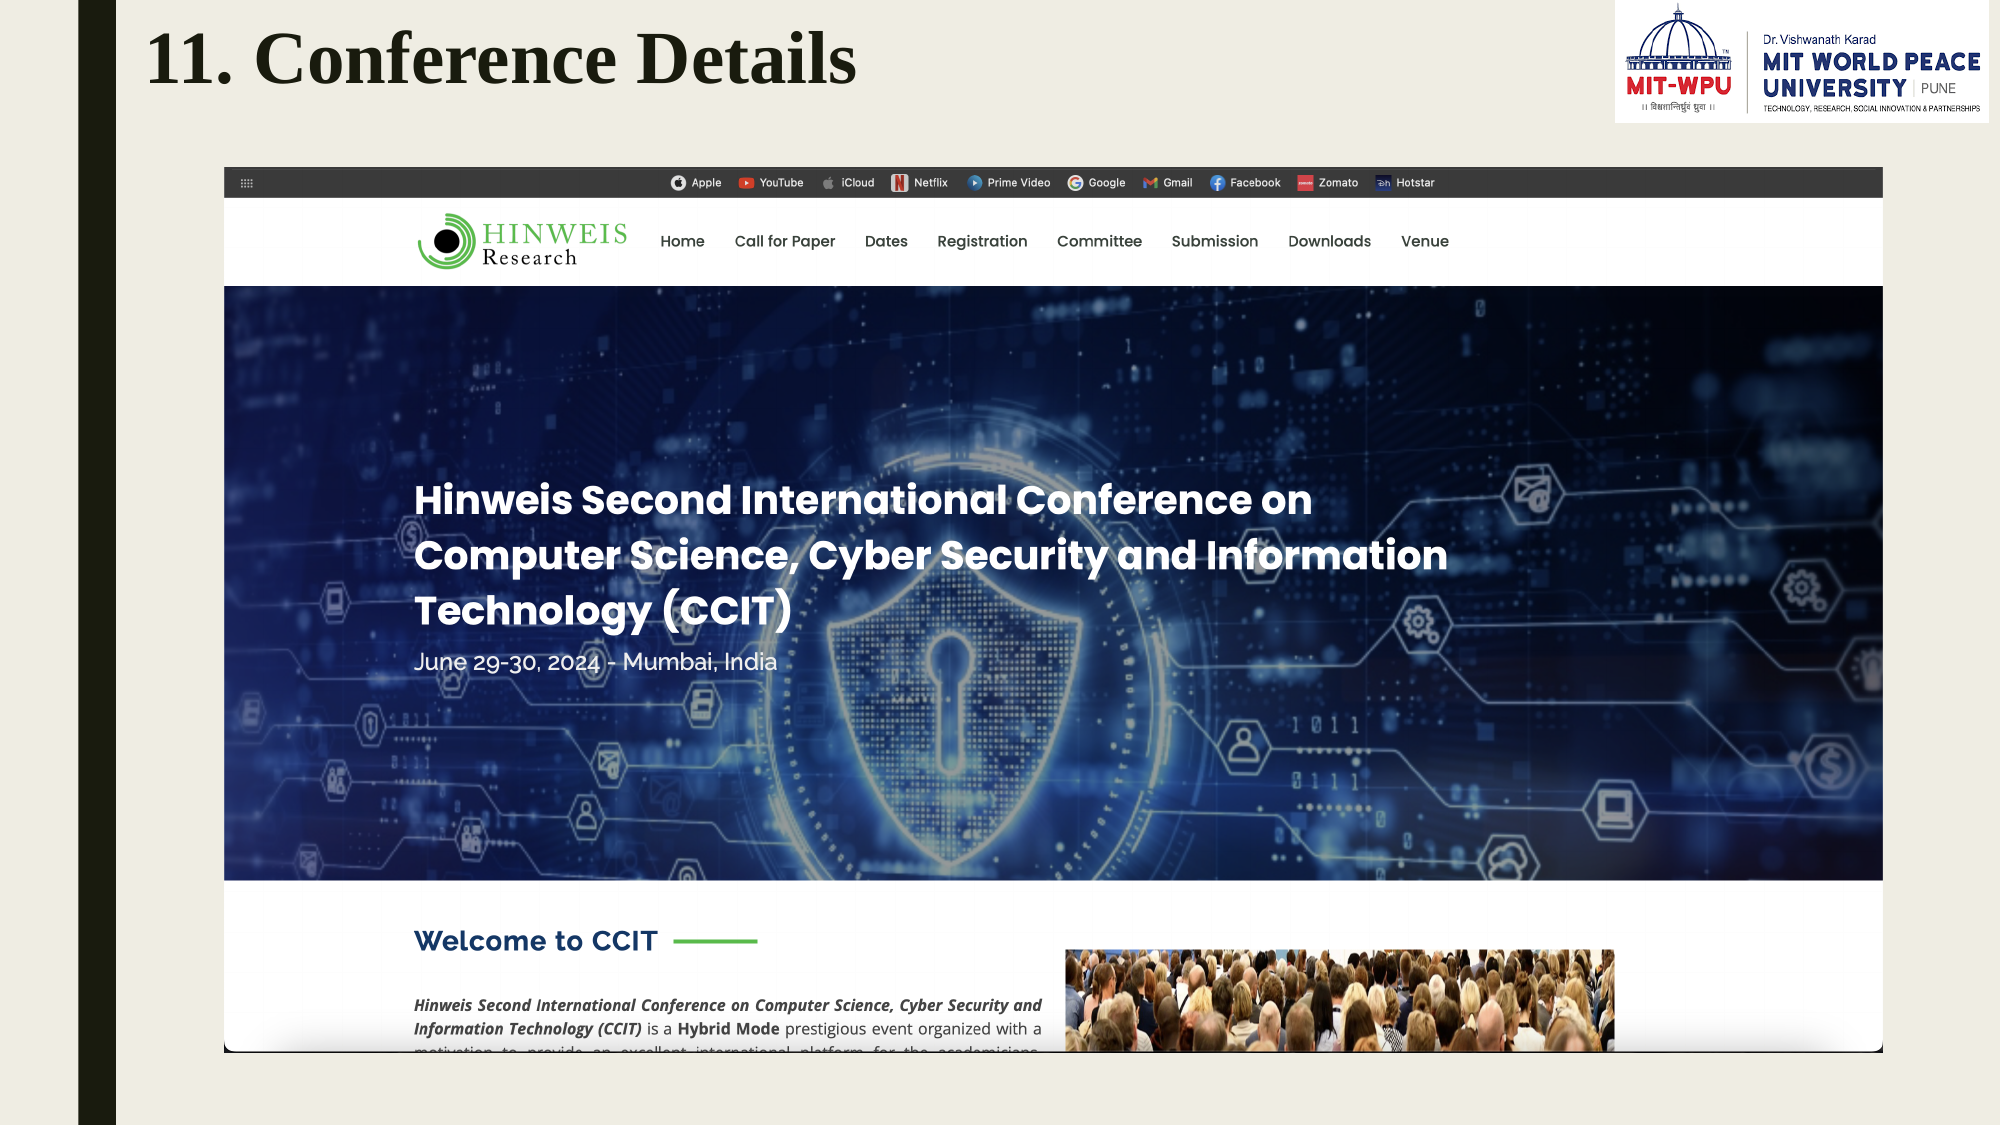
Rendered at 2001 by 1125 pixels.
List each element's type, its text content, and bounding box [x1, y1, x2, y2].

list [224, 167, 1883, 1053]
picture [1615, 0, 1989, 123]
title 11. Conference Details [129, 12, 1947, 130]
